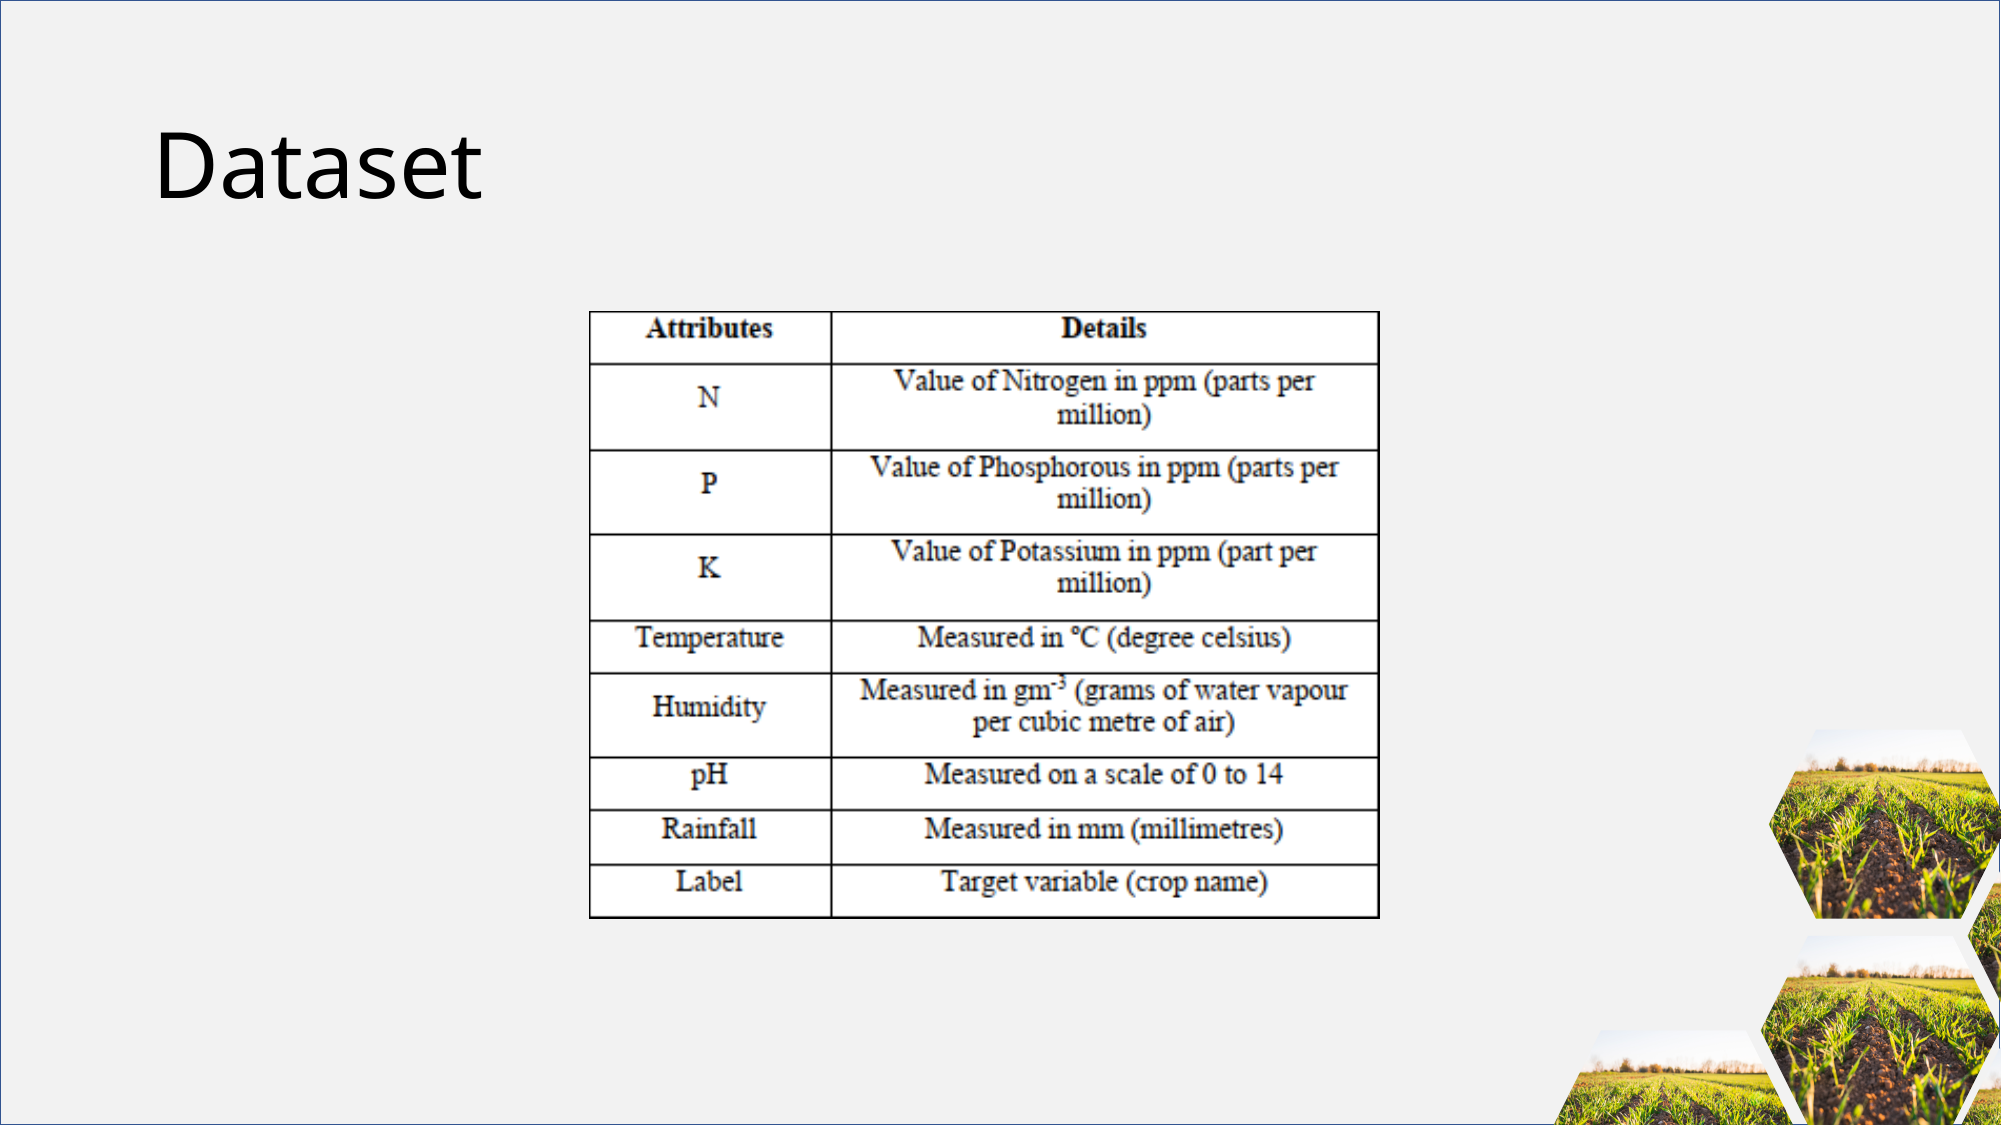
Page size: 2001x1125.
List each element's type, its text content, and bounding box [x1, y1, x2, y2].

picture [589, 311, 1380, 919]
title Dataset [137, 59, 1863, 278]
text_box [1553, 729, 2000, 1125]
text_box [0, 0, 2000, 1125]
